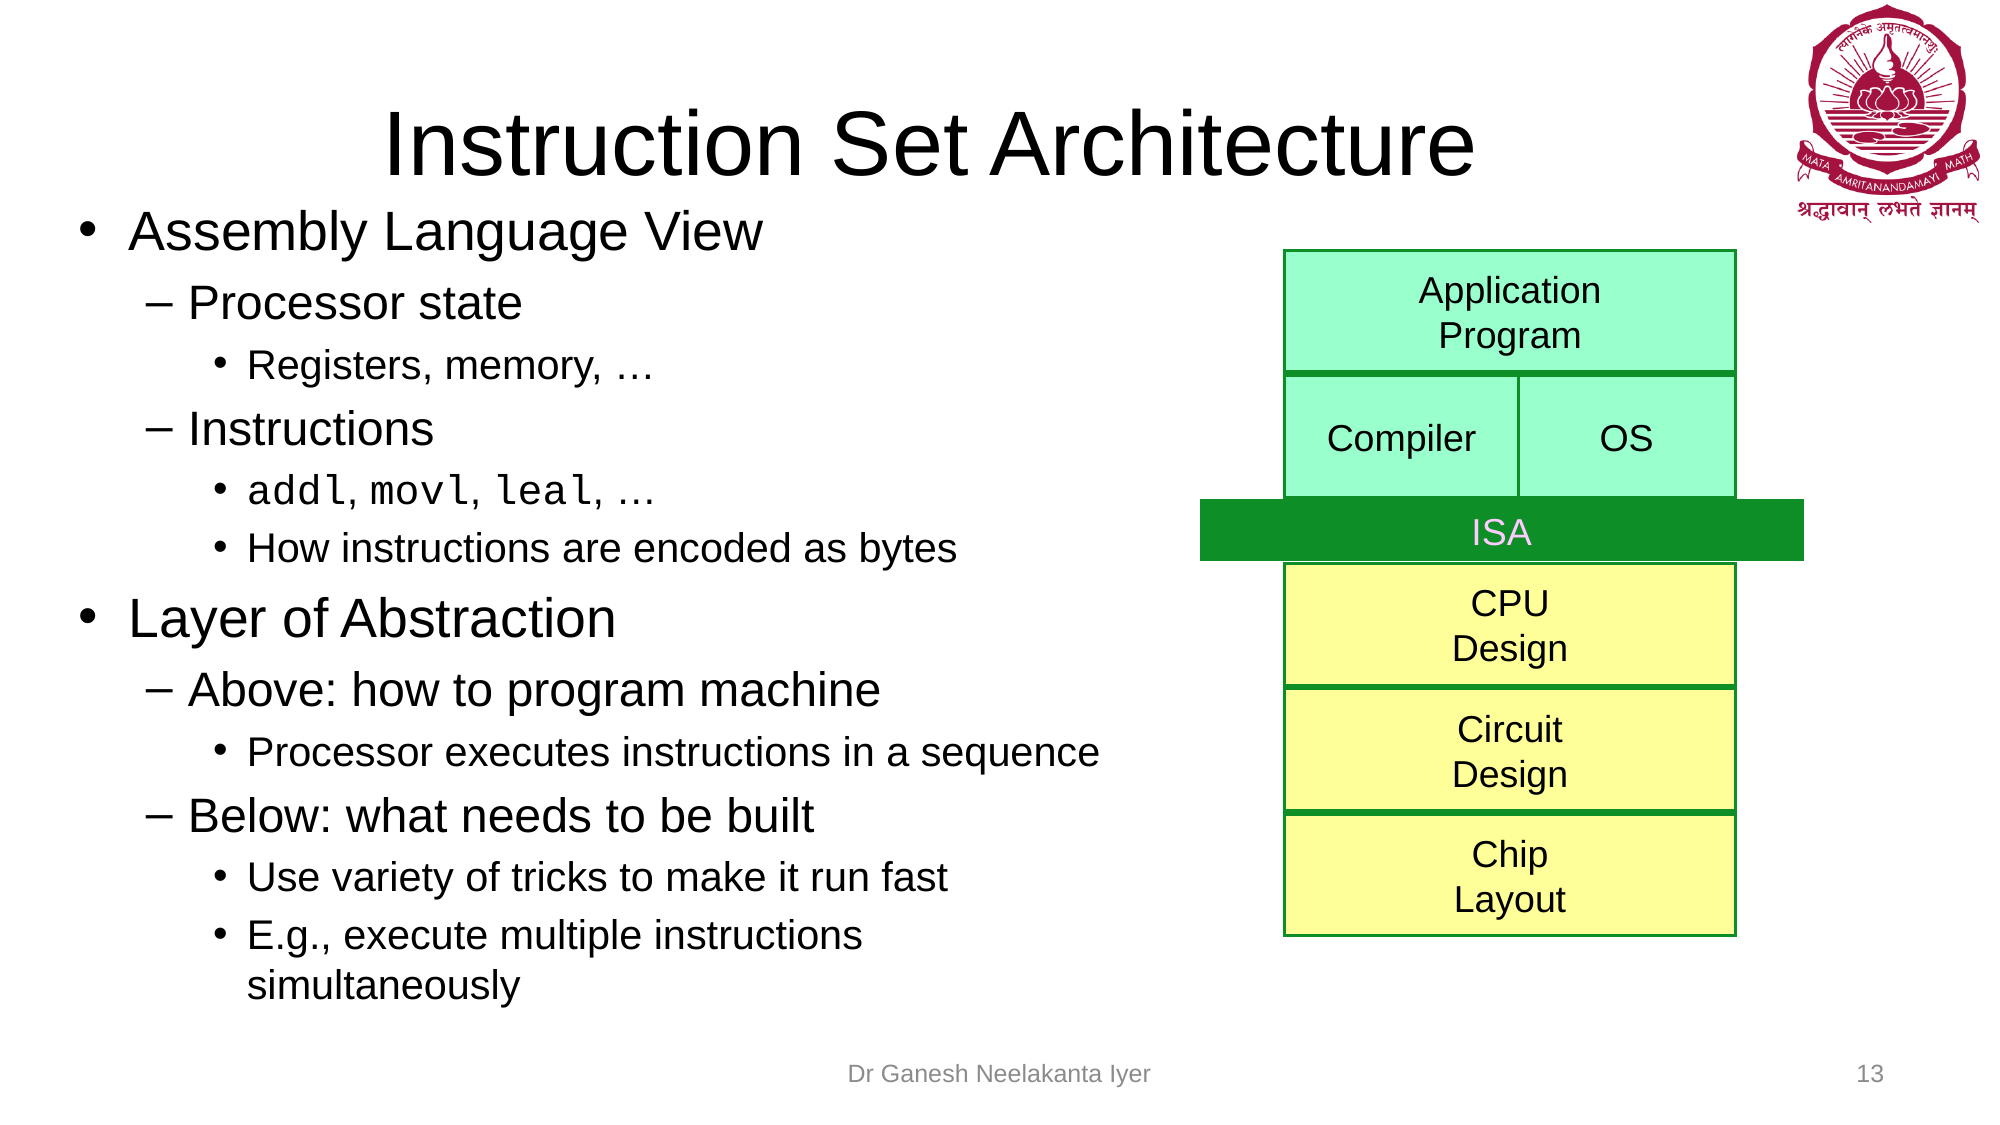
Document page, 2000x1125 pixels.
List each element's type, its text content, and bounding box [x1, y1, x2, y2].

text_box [1201, 250, 1803, 936]
list Assembly Language View Processor state Registers, memory, … Instructions addl, movl, leal, … How instructions are encoded as bytes Layer of Abstraction Above: how to program machine Processor executes instructions in a sequence Below: what needs to be built Use variety of tricks to make it run fast E.g., execute multiple instructions simultaneously [63, 187, 1135, 1058]
slide_number 13 [1432, 1042, 1900, 1103]
picture [1776, 1, 2000, 225]
title Instruction Set Architecture [99, 45, 1763, 233]
footer Dr Ganesh Neelakanta Iyer [683, 1042, 1317, 1103]
